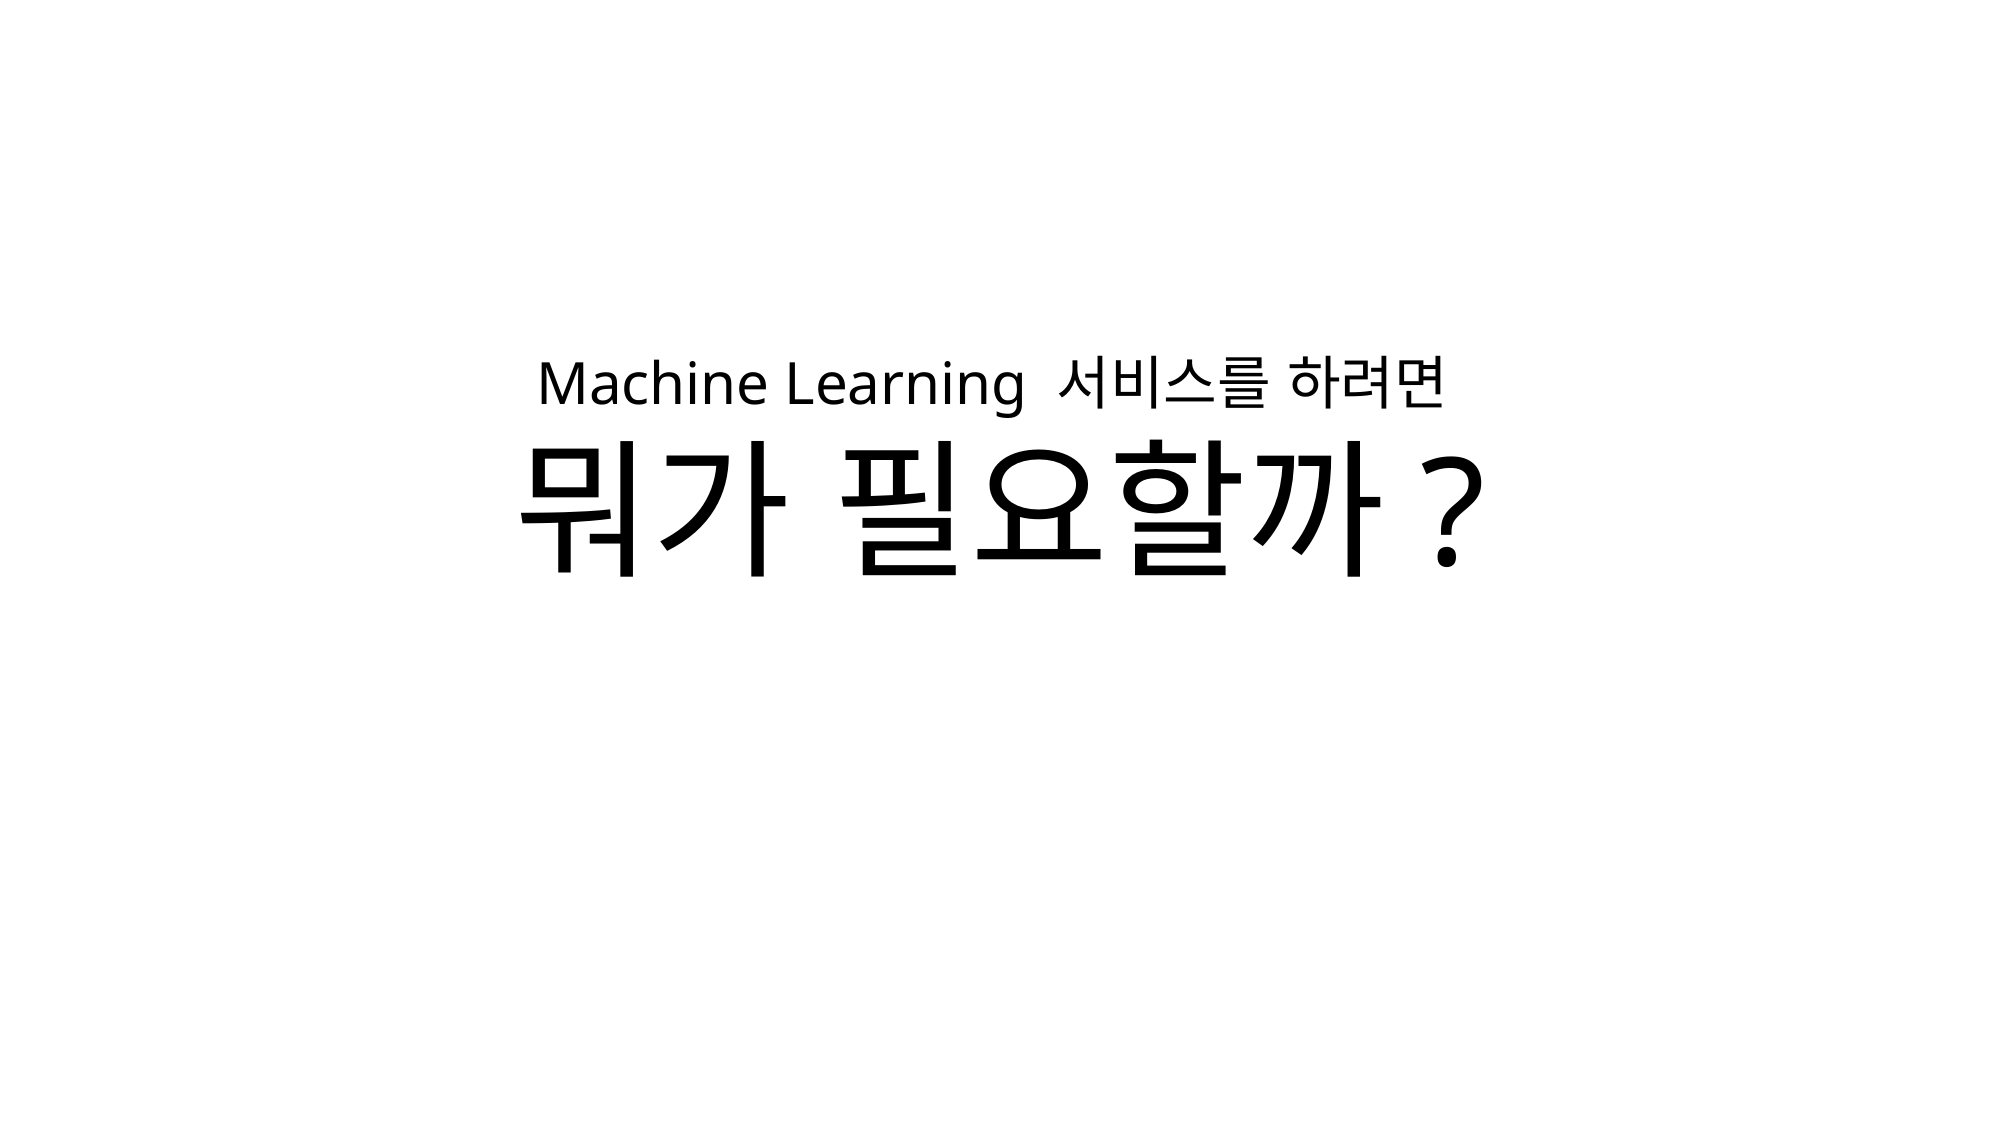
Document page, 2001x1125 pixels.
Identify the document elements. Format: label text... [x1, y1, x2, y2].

text_box Machine Learning 서비스를 하려면 뭐가 필요할까? [103, 338, 1897, 604]
